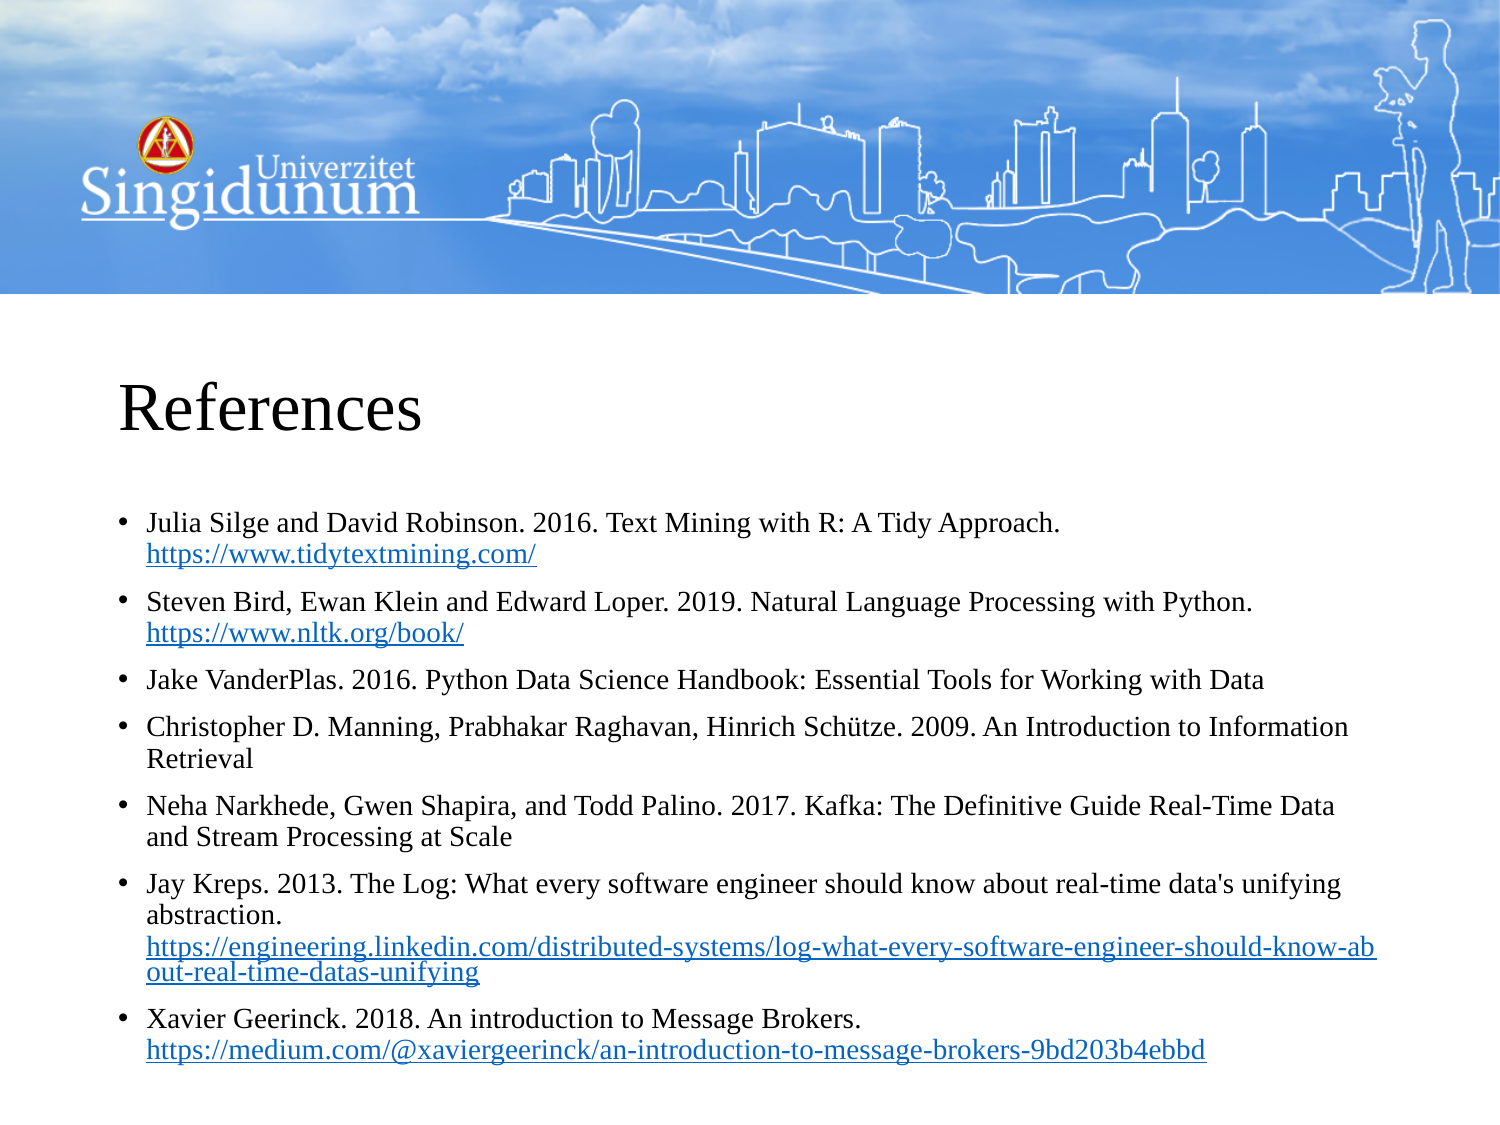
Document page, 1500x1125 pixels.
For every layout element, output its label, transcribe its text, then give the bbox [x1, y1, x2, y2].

list Julia Silge and David Robinson. 2016. Text Mining with R: A Tidy Approach. https://www.tidytextmining.com/ Steven Bird, Ewan Klein and Edward Loper. 2019. Natural Language Processing with Python. https://www.nltk.org/book/ Jake VanderPlas. 2016. Python Data Science Handbook: Essential Tools for Working with Data Christopher D. Manning, Prabhakar Raghavan, Hinrich Schütze. 2009. An Introduction to Information Retrieval Neha Narkhede, Gwen Shapira, and Todd Palino. 2017. Kafka: The Definitive Guide Real-Time Data and Stream Processing at Scale Jay Kreps. 2013. The Log: What every software engineer should know about real-time data's unifying abstraction. https://engineering.linkedin.com/distributed-systems/log-what-every-software-engineer-should-know-about-real-time-datas-unifying Xavier Geerinck. 2018. An introduction to Message Brokers. https://medium.com/@xaviergeerinck/an-introduction-to-message-brokers-9bd203b4ebbd [103, 500, 1397, 1063]
picture [0, 0, 1500, 294]
title References [103, 299, 1397, 500]
